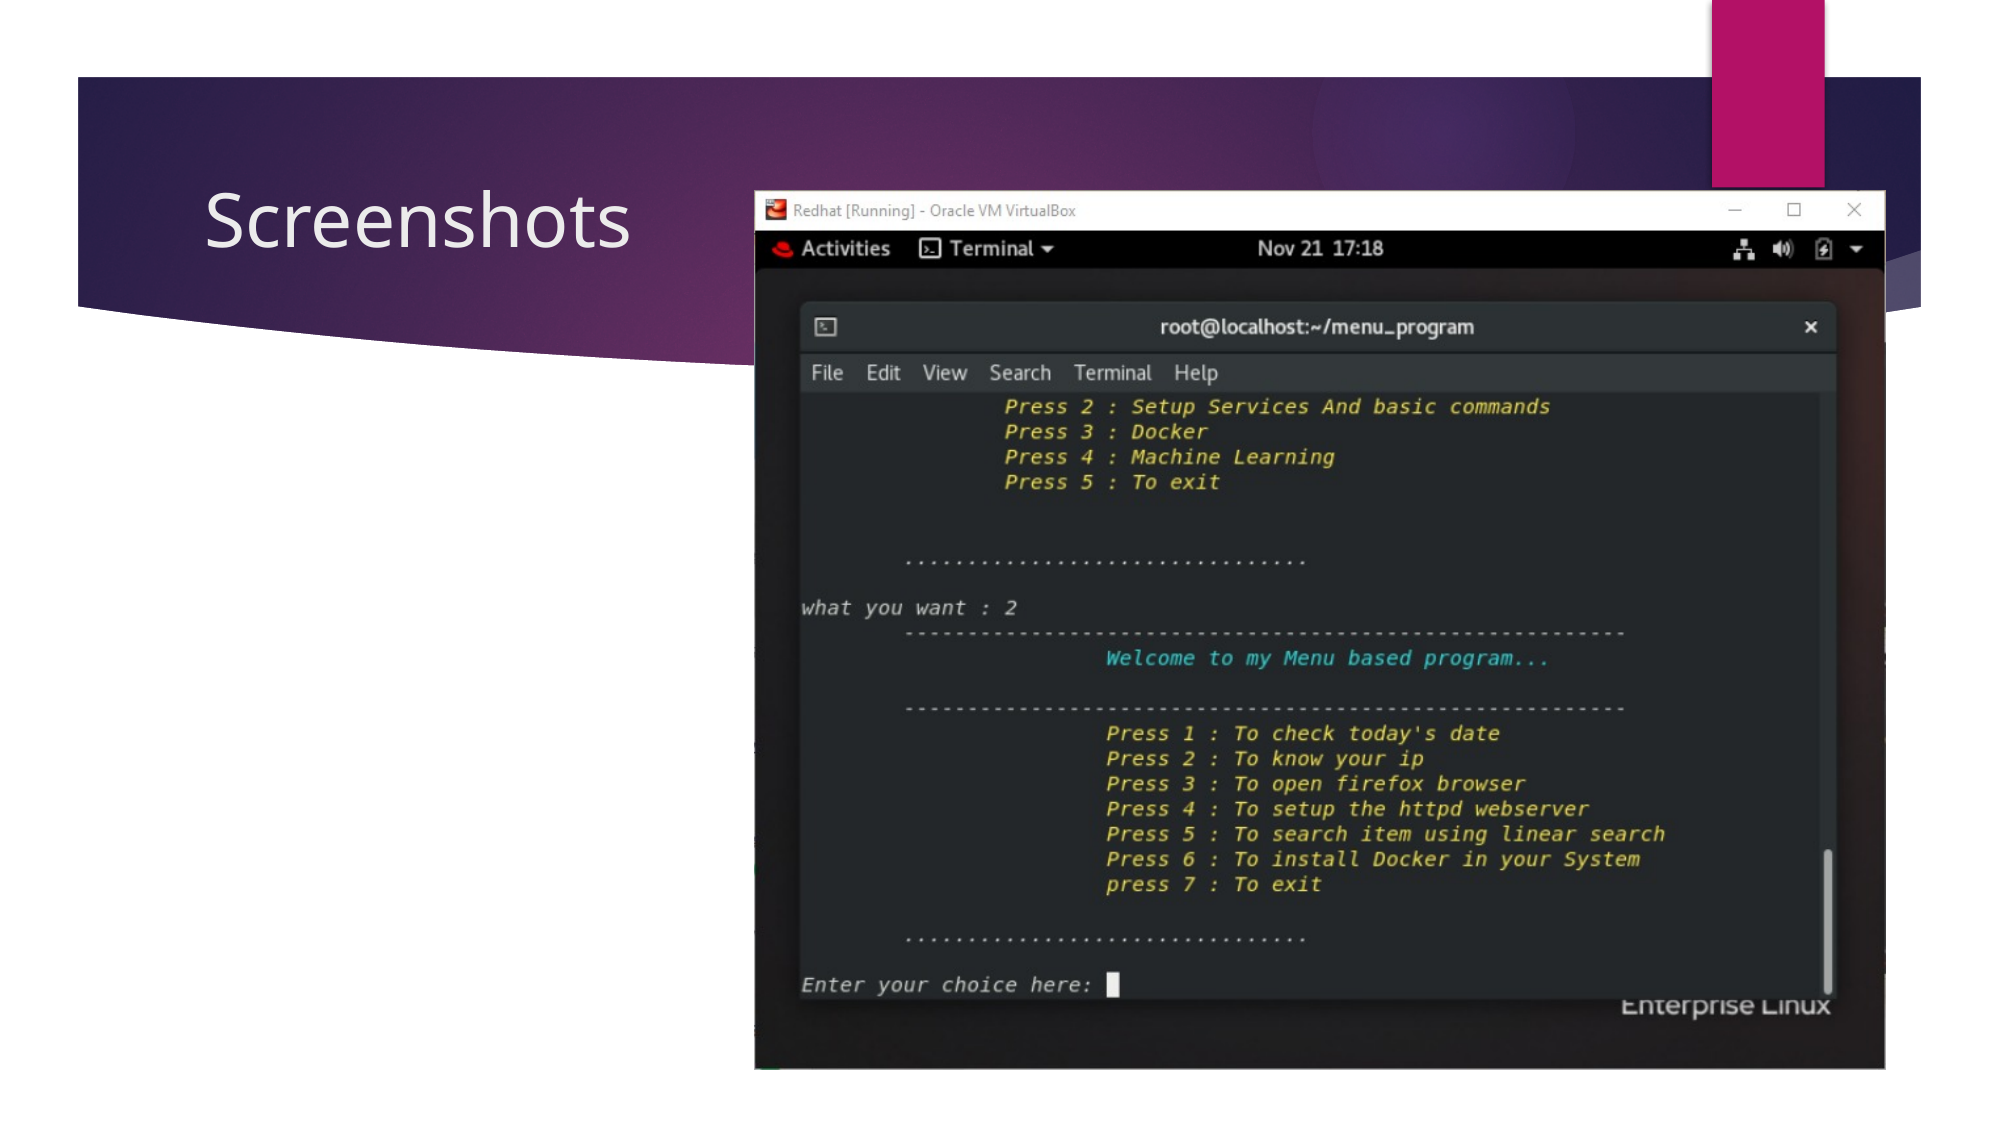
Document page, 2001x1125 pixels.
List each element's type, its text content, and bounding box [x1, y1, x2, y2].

picture [754, 190, 1887, 1070]
title Screenshots [189, 159, 1627, 276]
